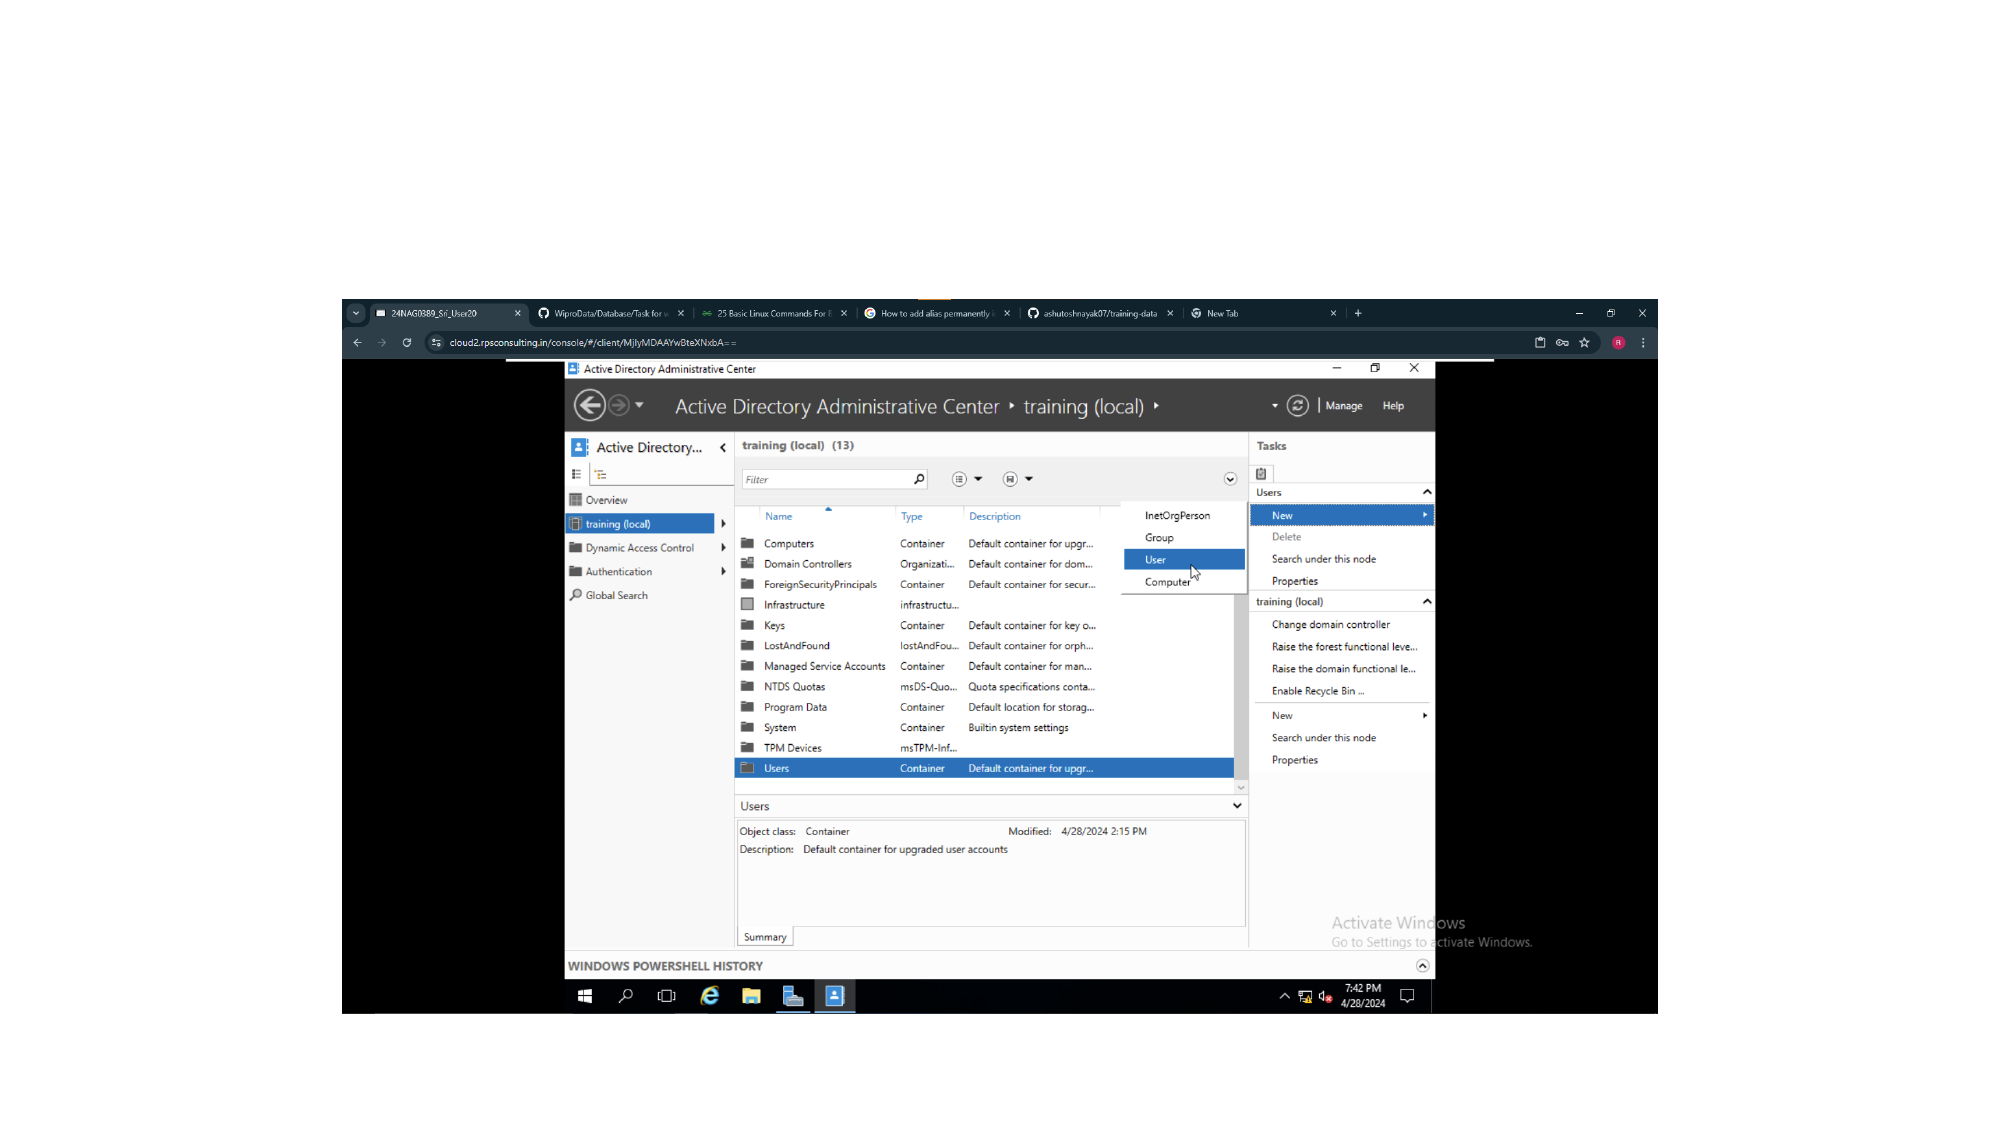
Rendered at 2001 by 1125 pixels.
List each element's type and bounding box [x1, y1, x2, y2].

list [342, 299, 1658, 1014]
